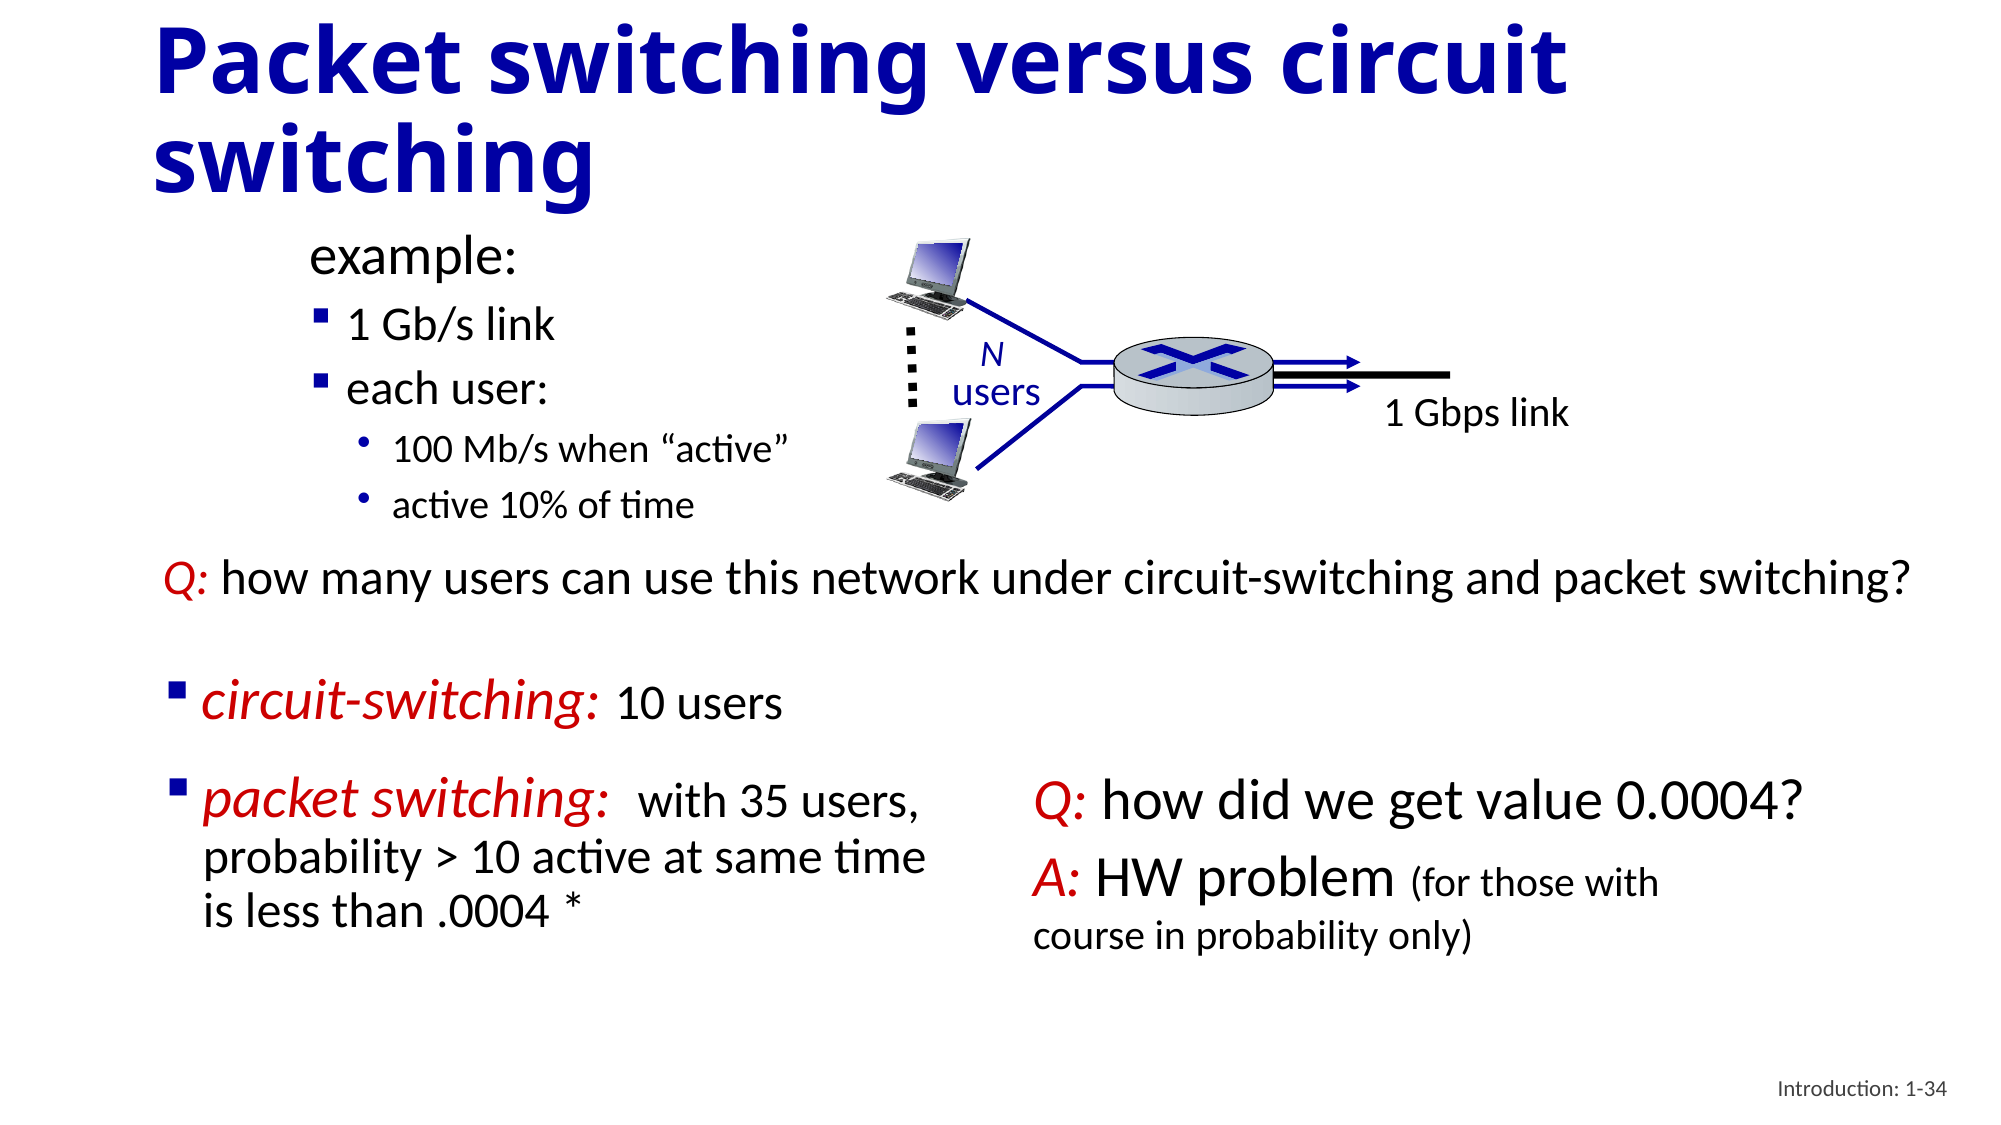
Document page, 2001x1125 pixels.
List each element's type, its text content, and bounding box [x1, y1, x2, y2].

slide_number Introduction: 1-34 [1512, 1056, 1963, 1117]
text_box example: 1 Gb/s link each user: 100 Mb/s when “active” active 10% of time [294, 218, 1105, 537]
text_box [149, 688, 1826, 1044]
text_box Q: how many users can use this network under circuit-switching and packet switching? [126, 543, 1945, 644]
text_box circuit-switching: 10 users [148, 591, 959, 750]
title Packet switching versus circuit switching [137, 40, 1863, 187]
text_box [865, 234, 1569, 508]
